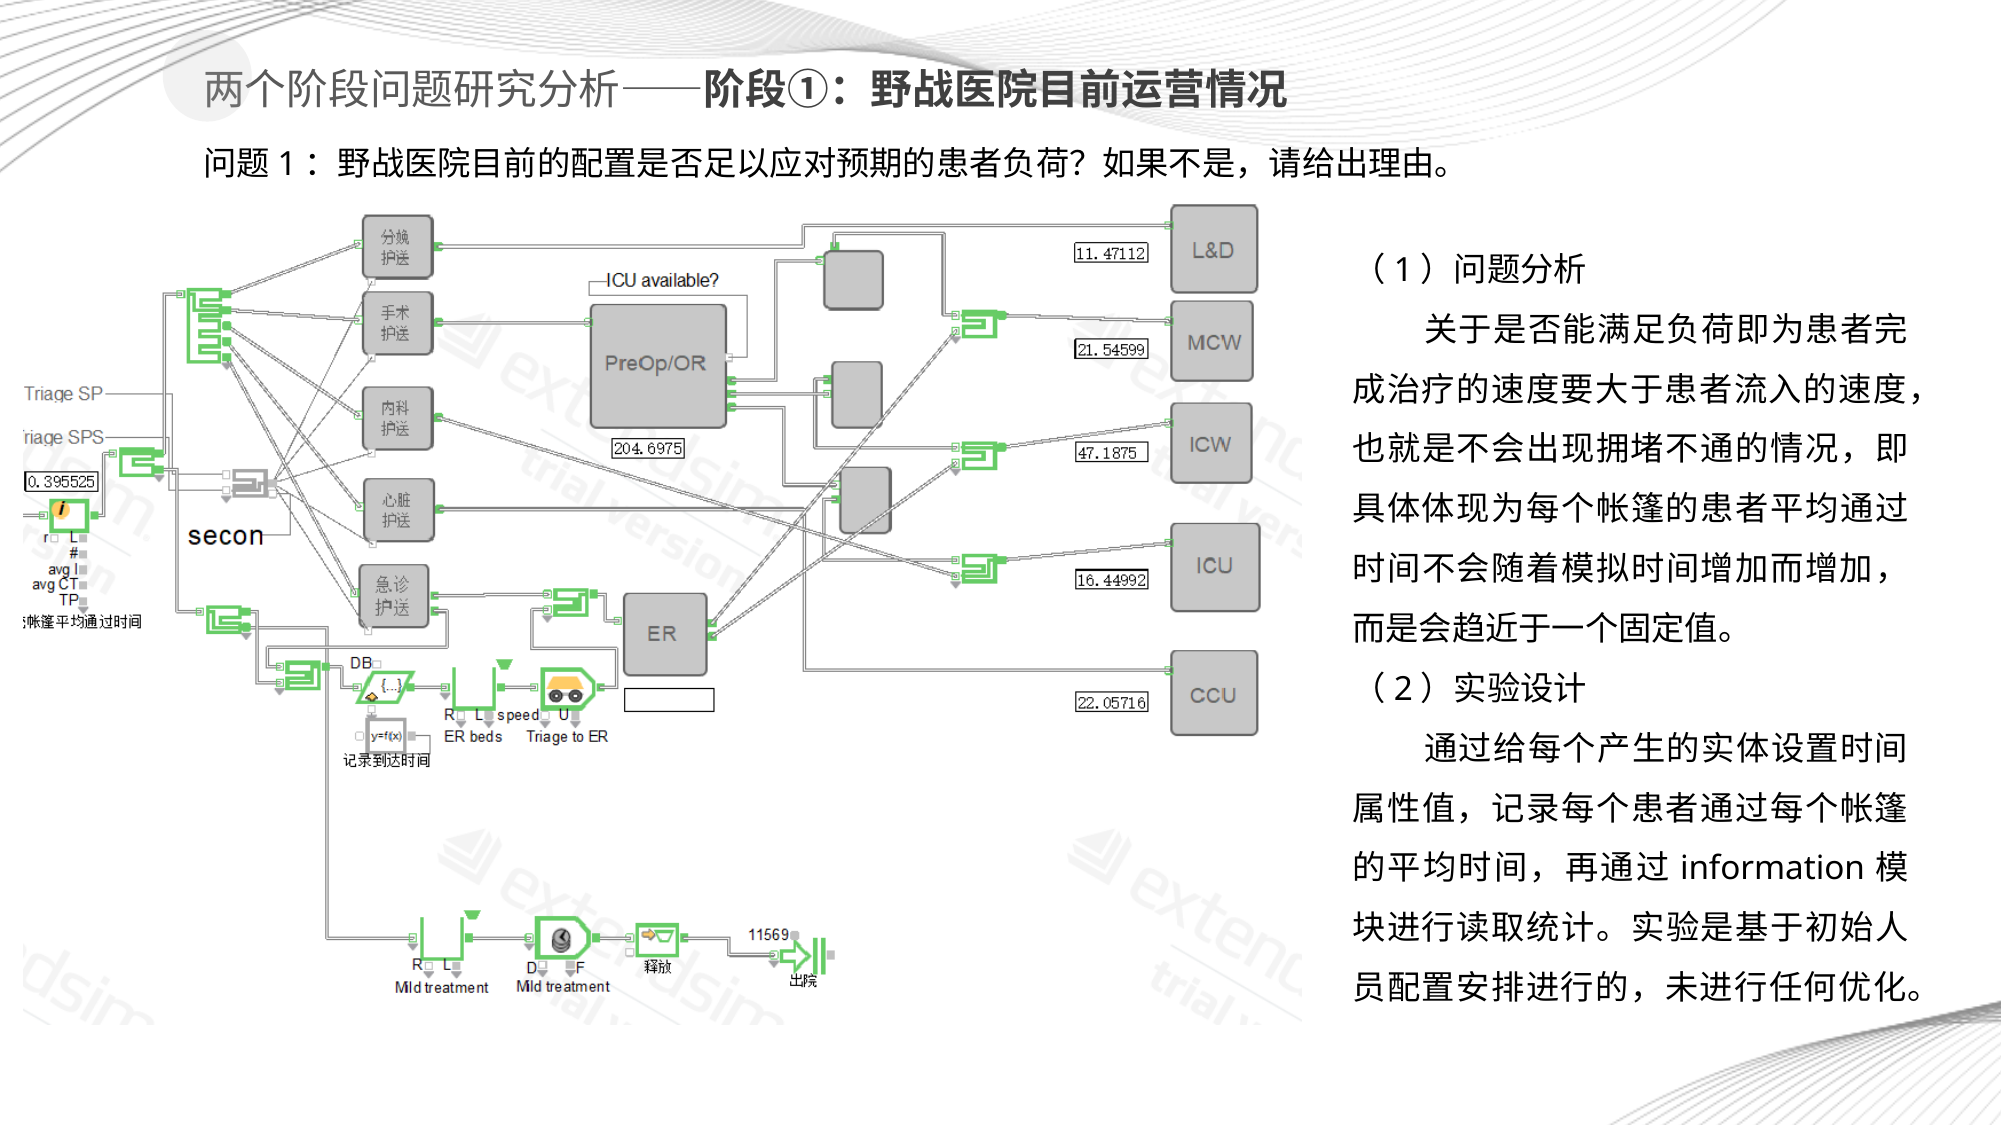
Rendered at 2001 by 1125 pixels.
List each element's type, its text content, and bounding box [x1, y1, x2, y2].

picture [1463, 814, 2000, 1125]
picture [0, 0, 1936, 1025]
text_box （1）问题分析 关于是否能满足负荷即为患者完成治疗的速度要大于患者流入的速度，也就是不会出现拥堵不通的情况，即具体体现为每个帐篷的患者平均通过时间不会随着模拟时间增加而增加，而是会趋近于一个固定值。 （2）实验设计 通过给每个产生的实体设置时间属性值，记录每个患者通过每个帐篷的平均时间，再通过information模块进行读取统计。实验是基于初始人员配置安排进行的，未进行任何优化。 [1337, 303, 1924, 1074]
